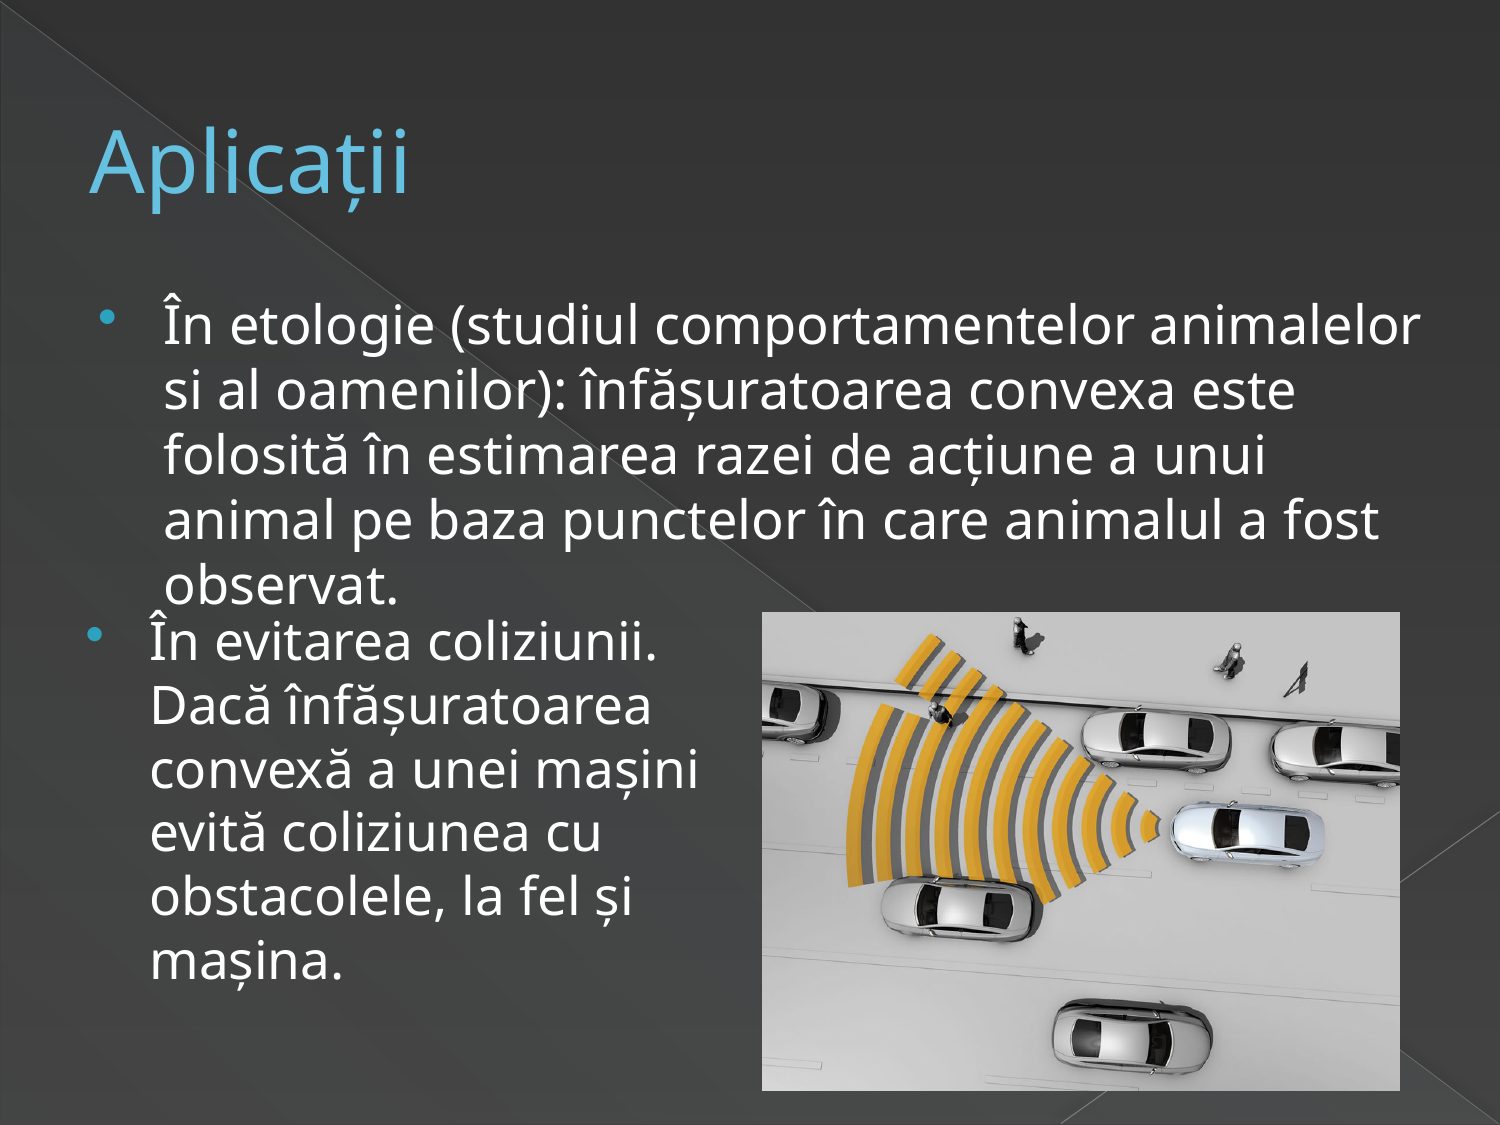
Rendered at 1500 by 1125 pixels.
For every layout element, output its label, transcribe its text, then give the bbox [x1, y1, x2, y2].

list În evitarea coliziunii. Dacă înfășuratoarea convexă a unei mașini evită coliziunea cu obstacolele, la fel și mașina. [62, 600, 725, 1018]
picture [762, 612, 1401, 1091]
list În etologie (studiul comportamentelor animalelor si al oamenilor): înfășuratoarea convexa este folosită în estimarea razei de acțiune a unui animal pe baza punctelor în care animalul a fost observat. [75, 282, 1463, 1025]
title Aplicații [75, 43, 1425, 274]
